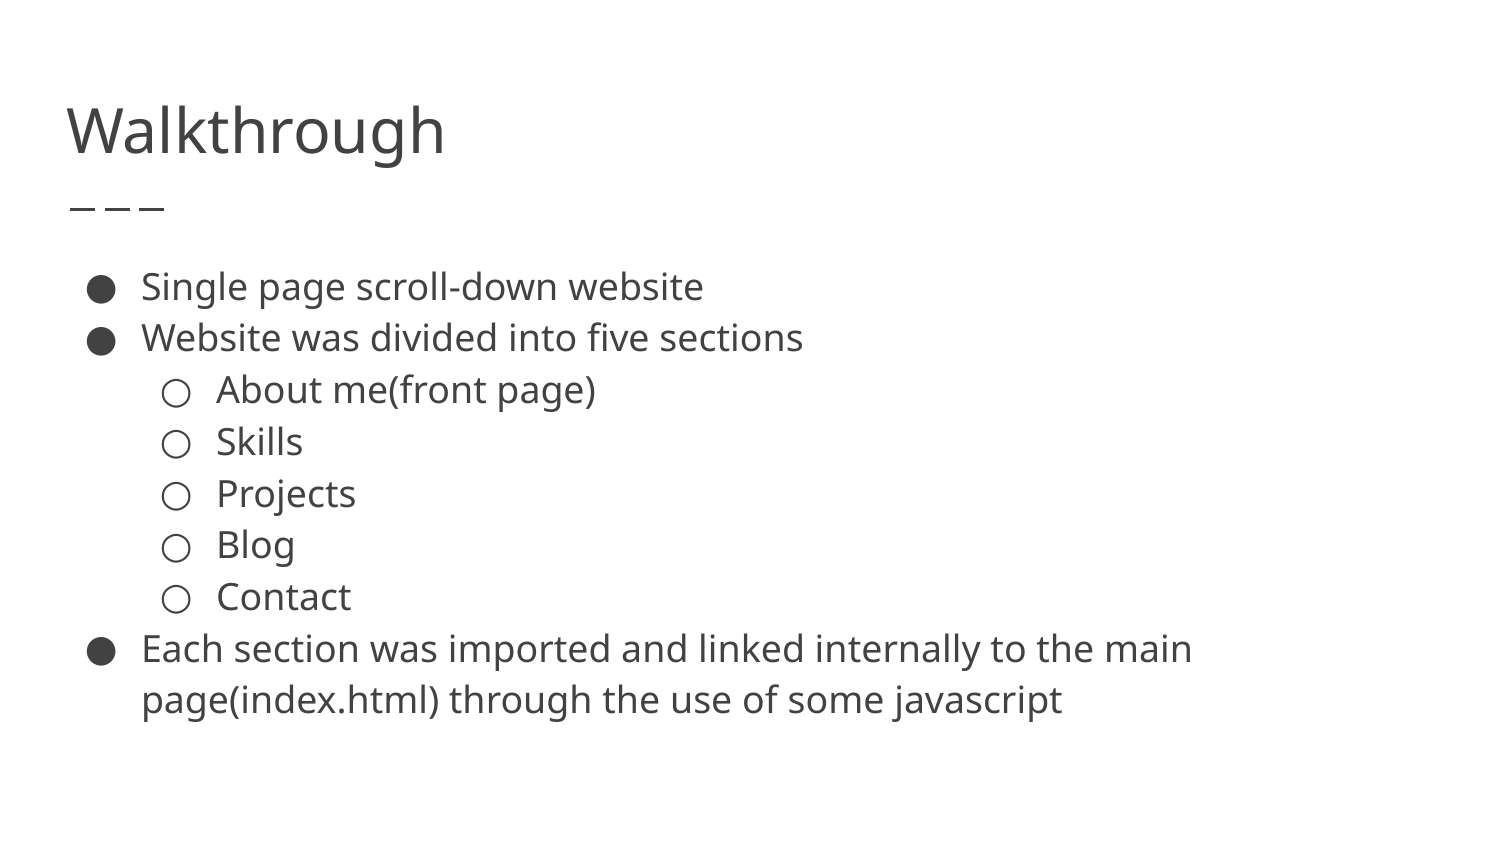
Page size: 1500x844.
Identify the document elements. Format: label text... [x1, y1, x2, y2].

title Walkthrough [51, 61, 1449, 182]
list Single page scroll-down website Website was divided into five sections About me(front page) Skills Projects Blog Contact Each section was imported and linked internally to the main page(index.html) through the use of some javascript [51, 240, 1449, 814]
